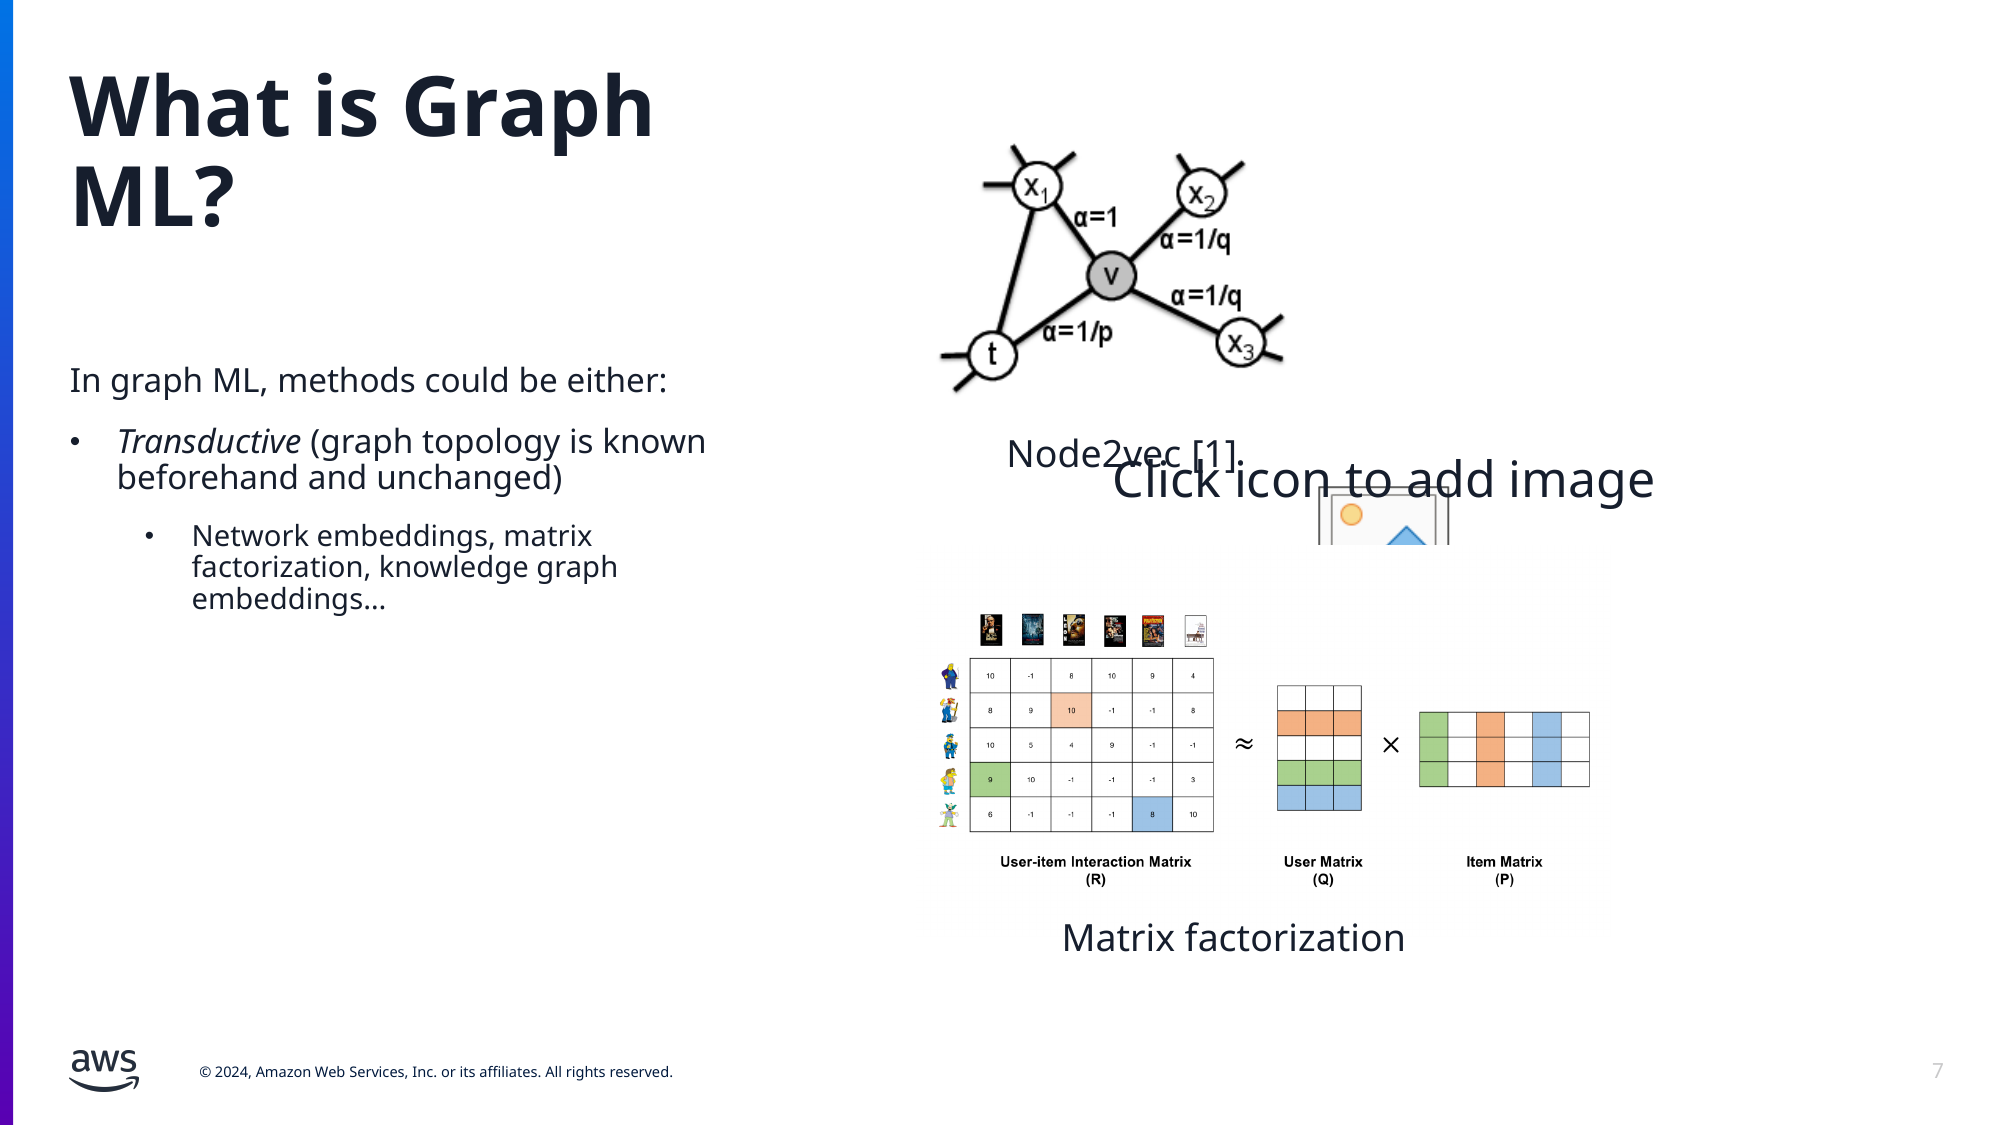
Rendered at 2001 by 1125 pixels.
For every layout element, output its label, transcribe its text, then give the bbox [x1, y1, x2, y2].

picture [69, 1050, 139, 1092]
picture [824, 56, 1944, 1019]
title What is Graph ML? [69, 57, 732, 225]
list In graph ML, methods could be either: Transductive (graph topology is known beforehand and unchanged) Network embeddings, matrix factorization, knowledge graph embeddings… [69, 356, 732, 688]
slide_number 7 [1493, 1041, 1944, 1102]
